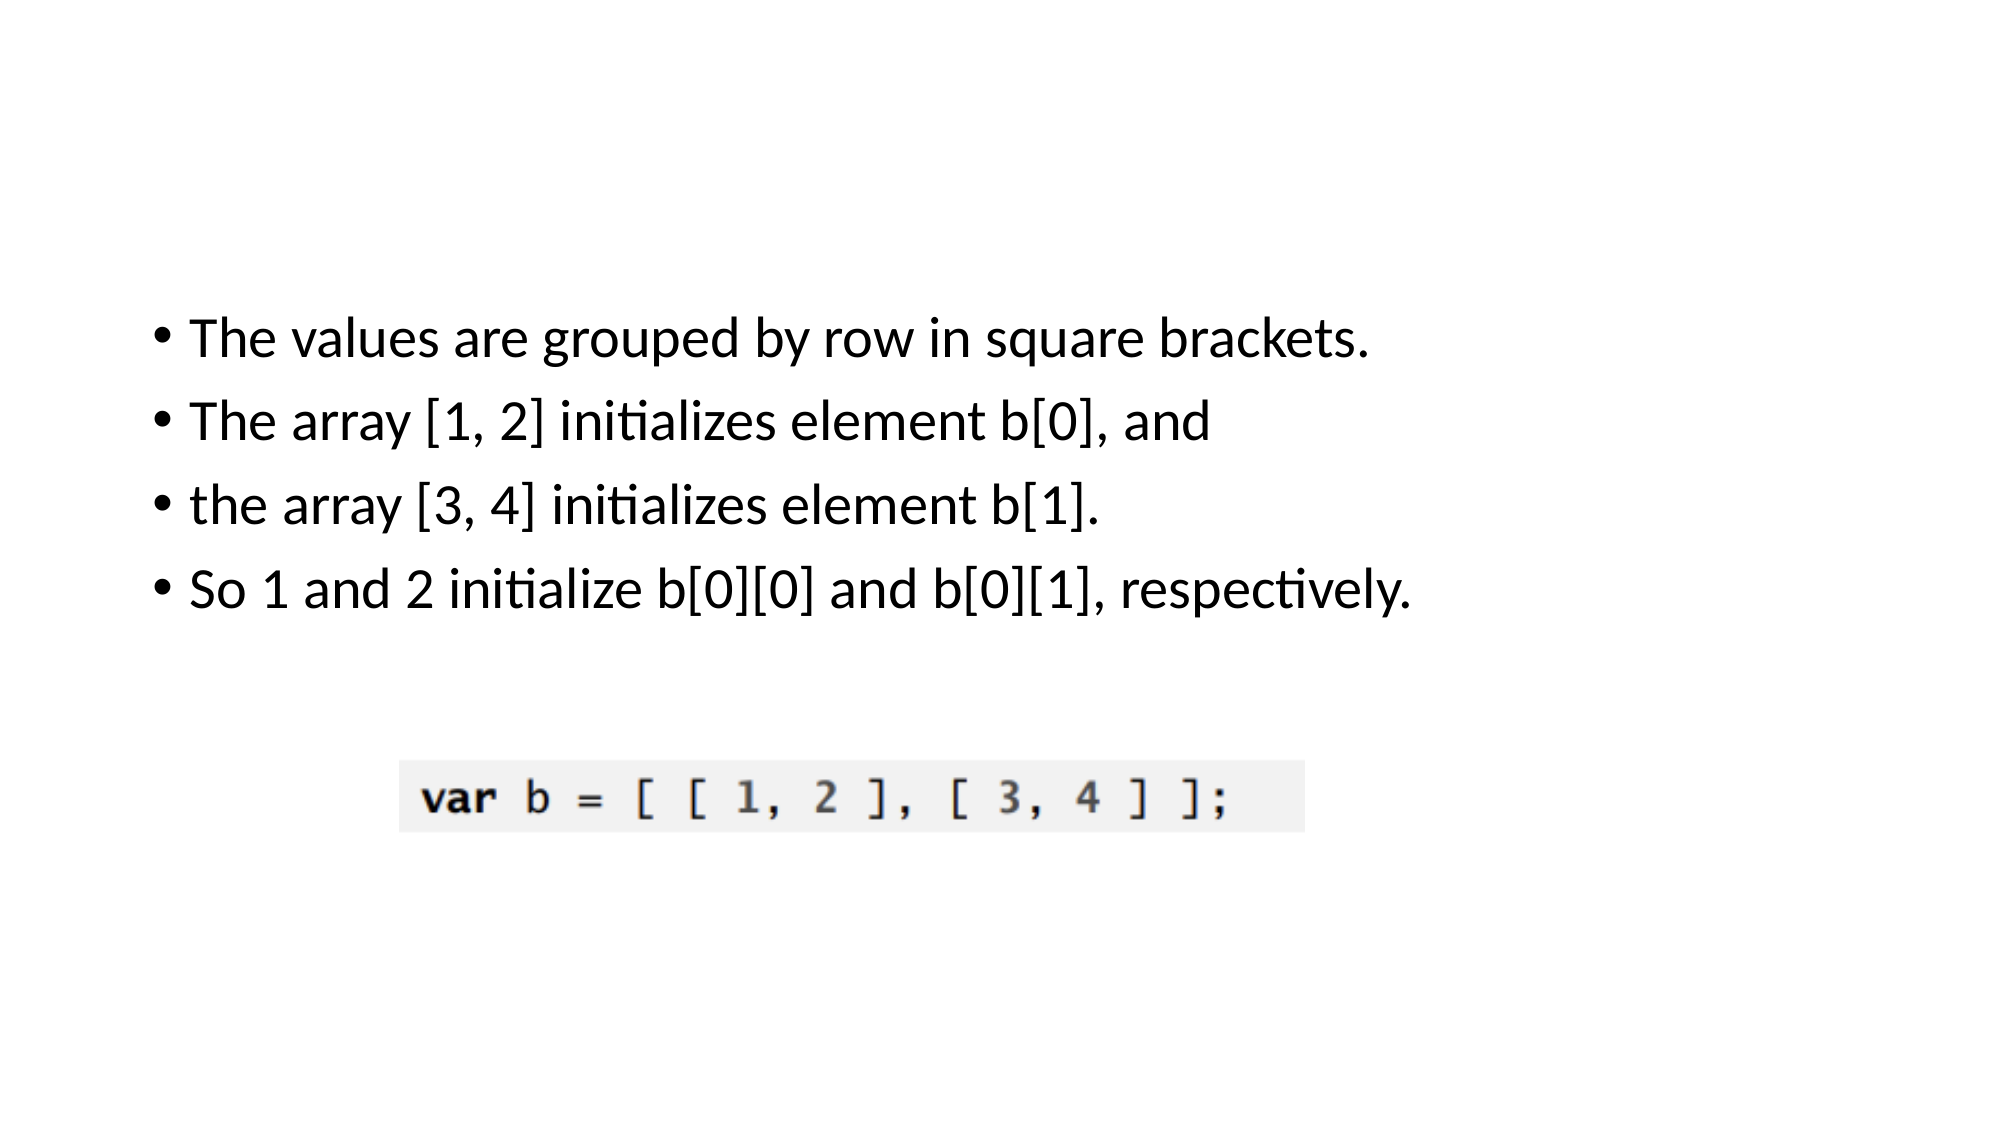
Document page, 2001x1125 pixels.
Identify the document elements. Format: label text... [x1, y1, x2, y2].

list The values are grouped by row in square brackets. The array [1, 2] initializes element b[0], and the array [3, 4] initializes element b[1]. So 1 and 2 initialize b[0][0] and b[0][1], respectively. [137, 299, 1863, 1014]
picture [399, 752, 1305, 835]
